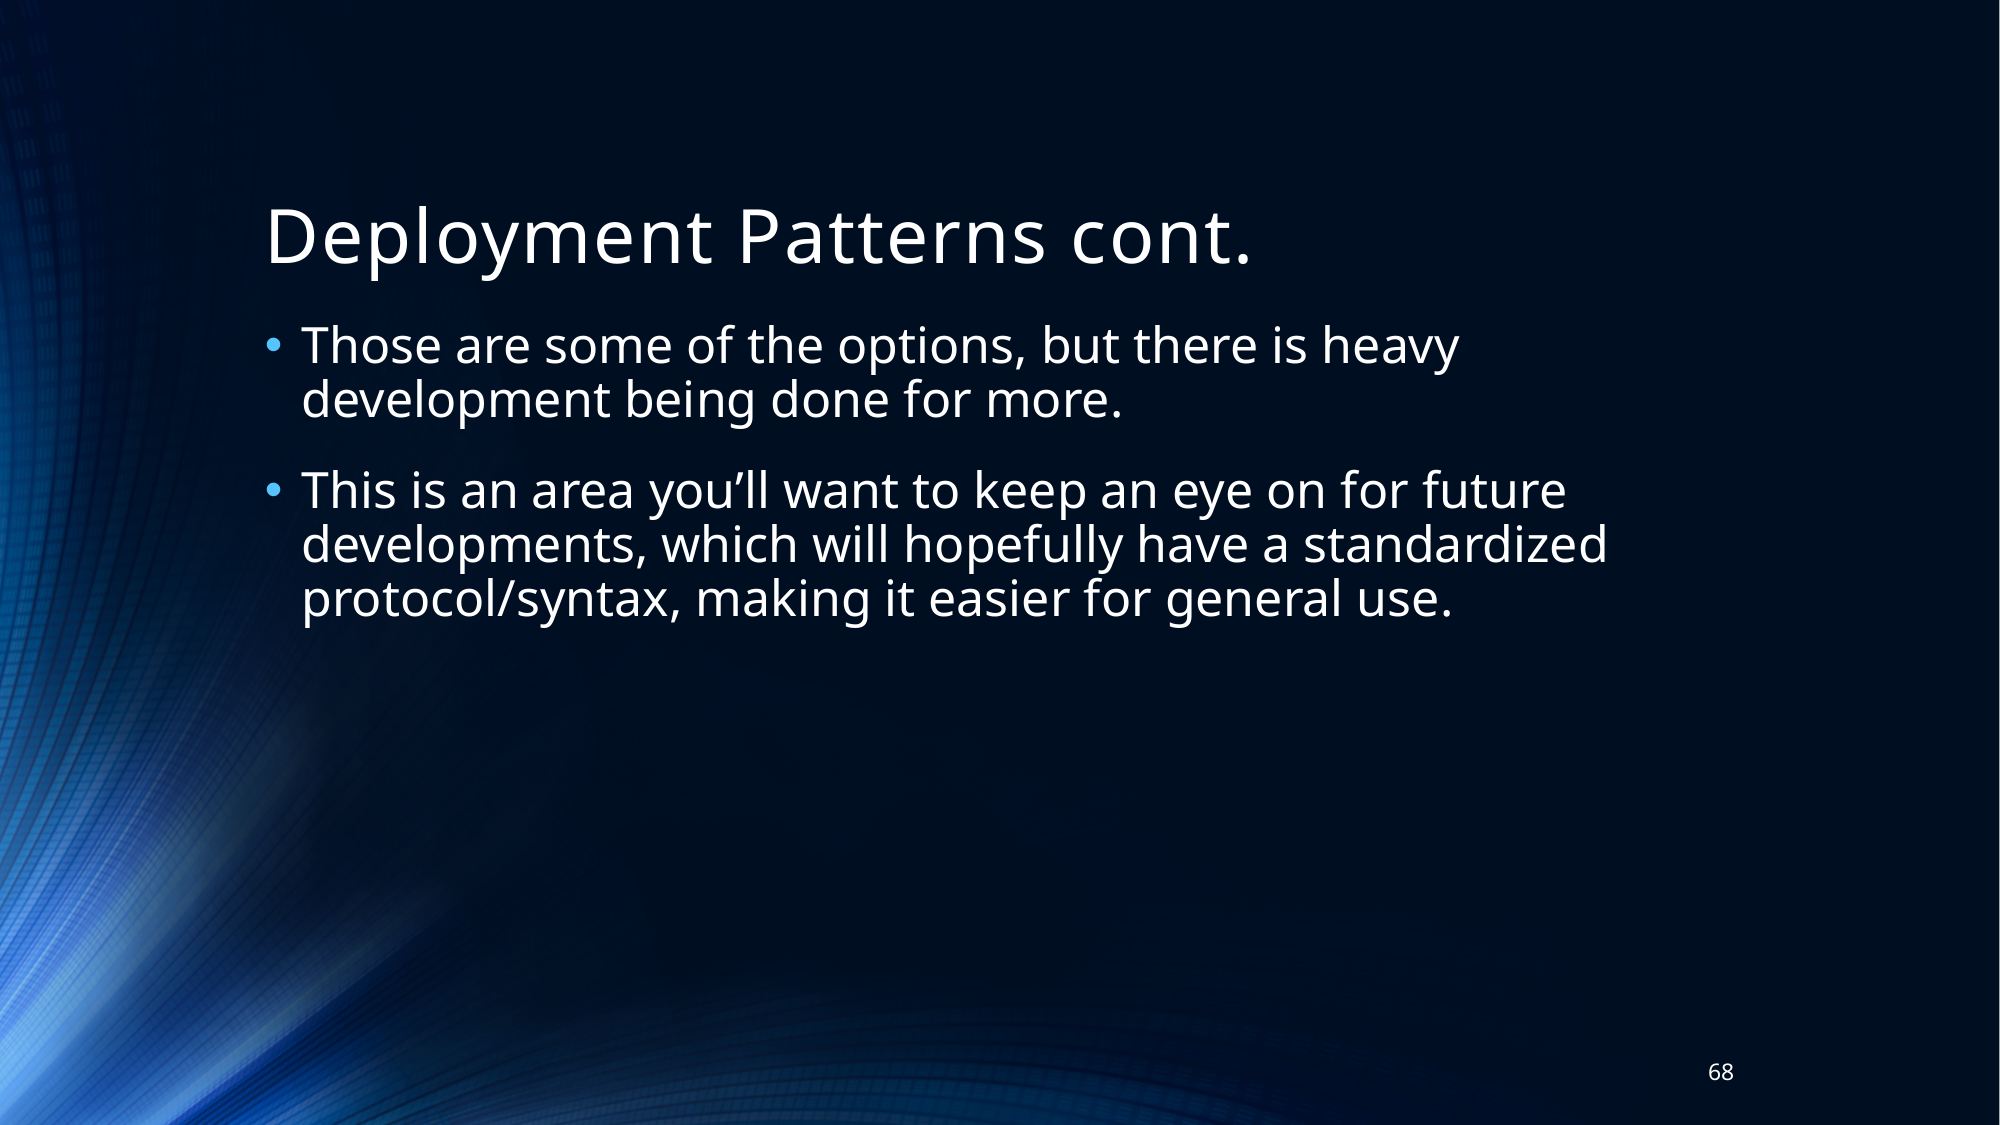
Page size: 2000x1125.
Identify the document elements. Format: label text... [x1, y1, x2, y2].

slide_number 68 [1612, 1050, 1750, 1096]
title Deployment Patterns cont. [249, 62, 1750, 288]
picture [0, 0, 2000, 1125]
list Those are some of the options, but there is heavy development being done for more. This is an area you’ll want to keep an eye on for future developments, which will hopefully have a standardized protocol/syntax, making it easier for general use. [249, 312, 1749, 988]
